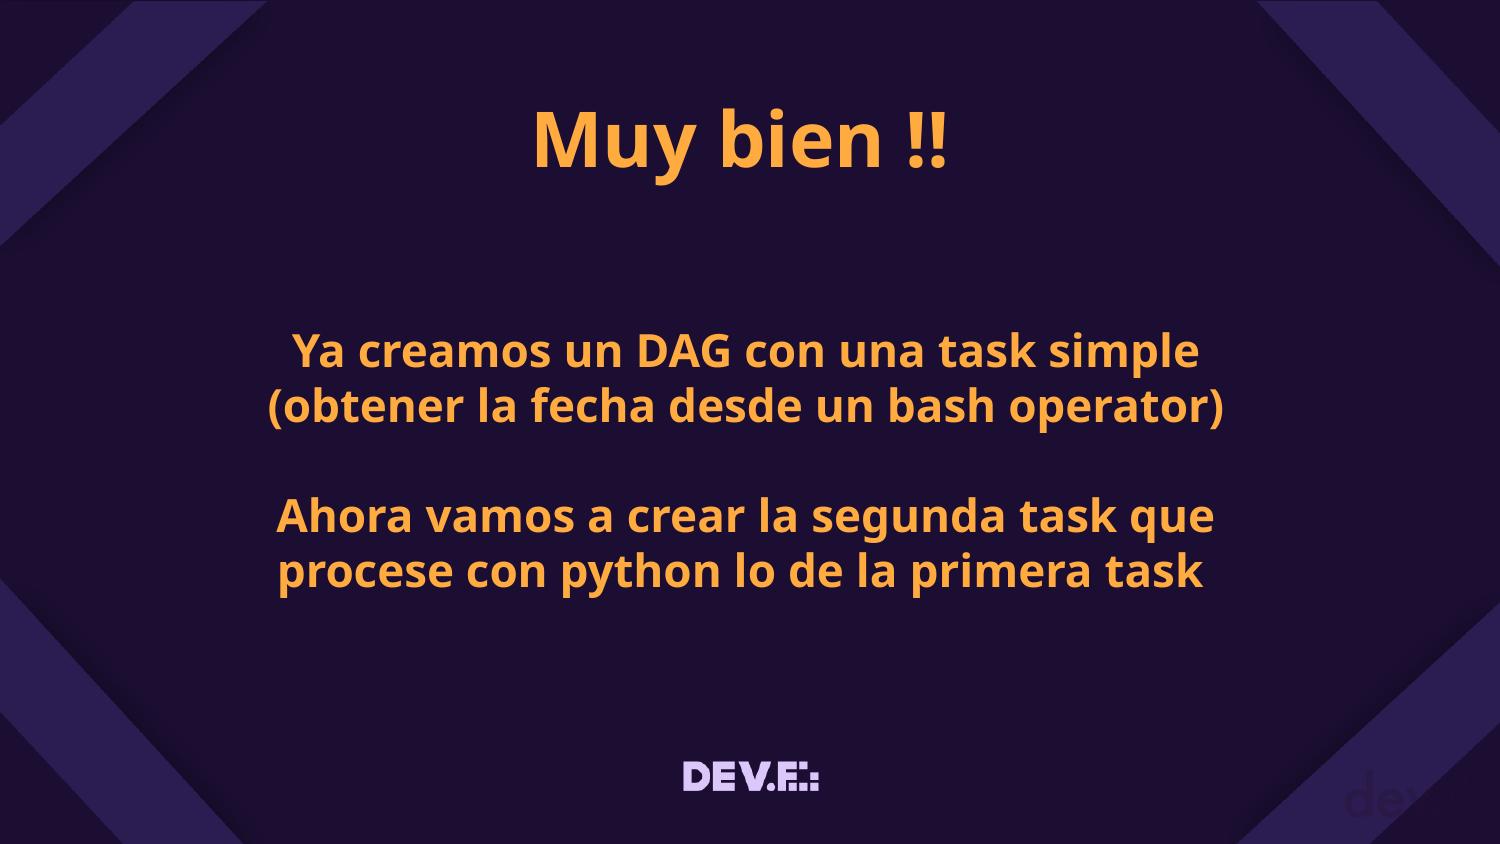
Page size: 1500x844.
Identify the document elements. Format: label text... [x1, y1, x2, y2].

subtitle Ya creamos un DAG con una task simple (obtener la fecha desde un bash operator) Ahora vamos a crear la segunda task que procese con python lo de la primera task [201, 306, 1291, 665]
picture [0, 0, 1500, 844]
title Muy bien !! [311, 75, 1189, 195]
